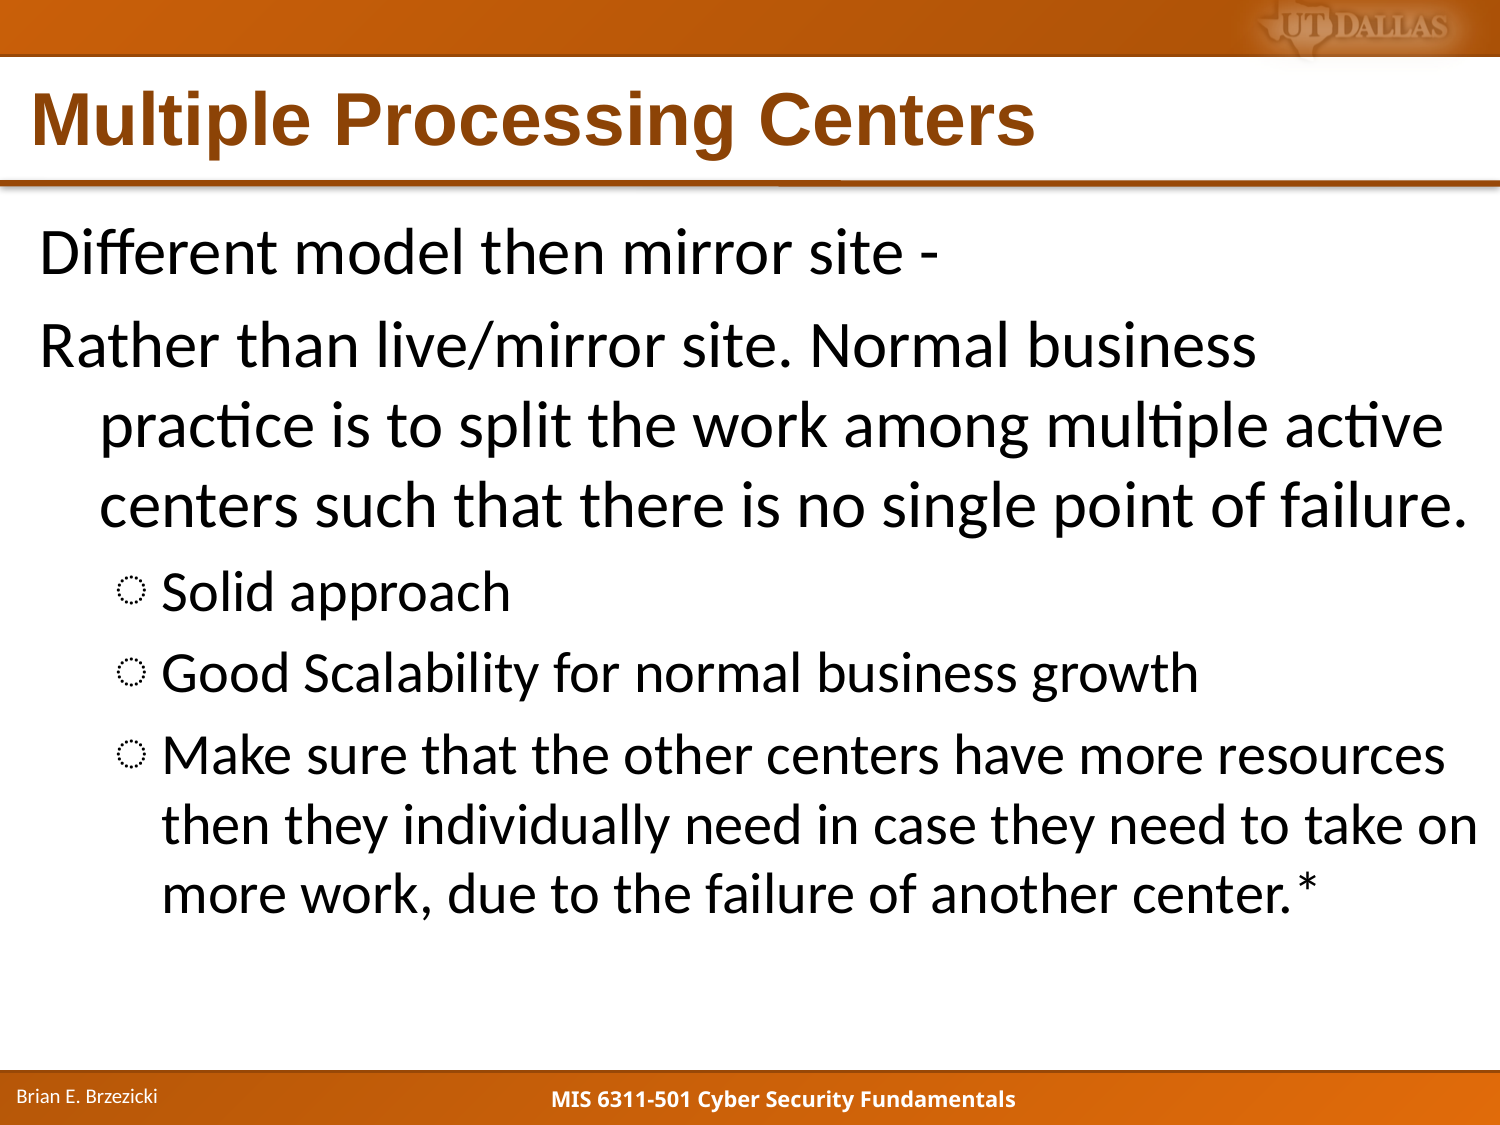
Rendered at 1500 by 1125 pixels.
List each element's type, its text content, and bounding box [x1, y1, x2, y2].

list Different model then mirror site - Rather than live/mirror site. Normal business practice is to split the work among multiple active centers such that there is no single point of failure. Solid approach Good Scalability for normal business growth Make sure that the other centers have more resources then they individually need in case they need to take on more work, due to the failure of another center.* [24, 199, 1500, 1077]
picture [1218, 0, 1500, 64]
text_box Brian E. Brzezicki [1, 1074, 173, 1115]
title Multiple Processing Centers [0, 64, 1500, 178]
